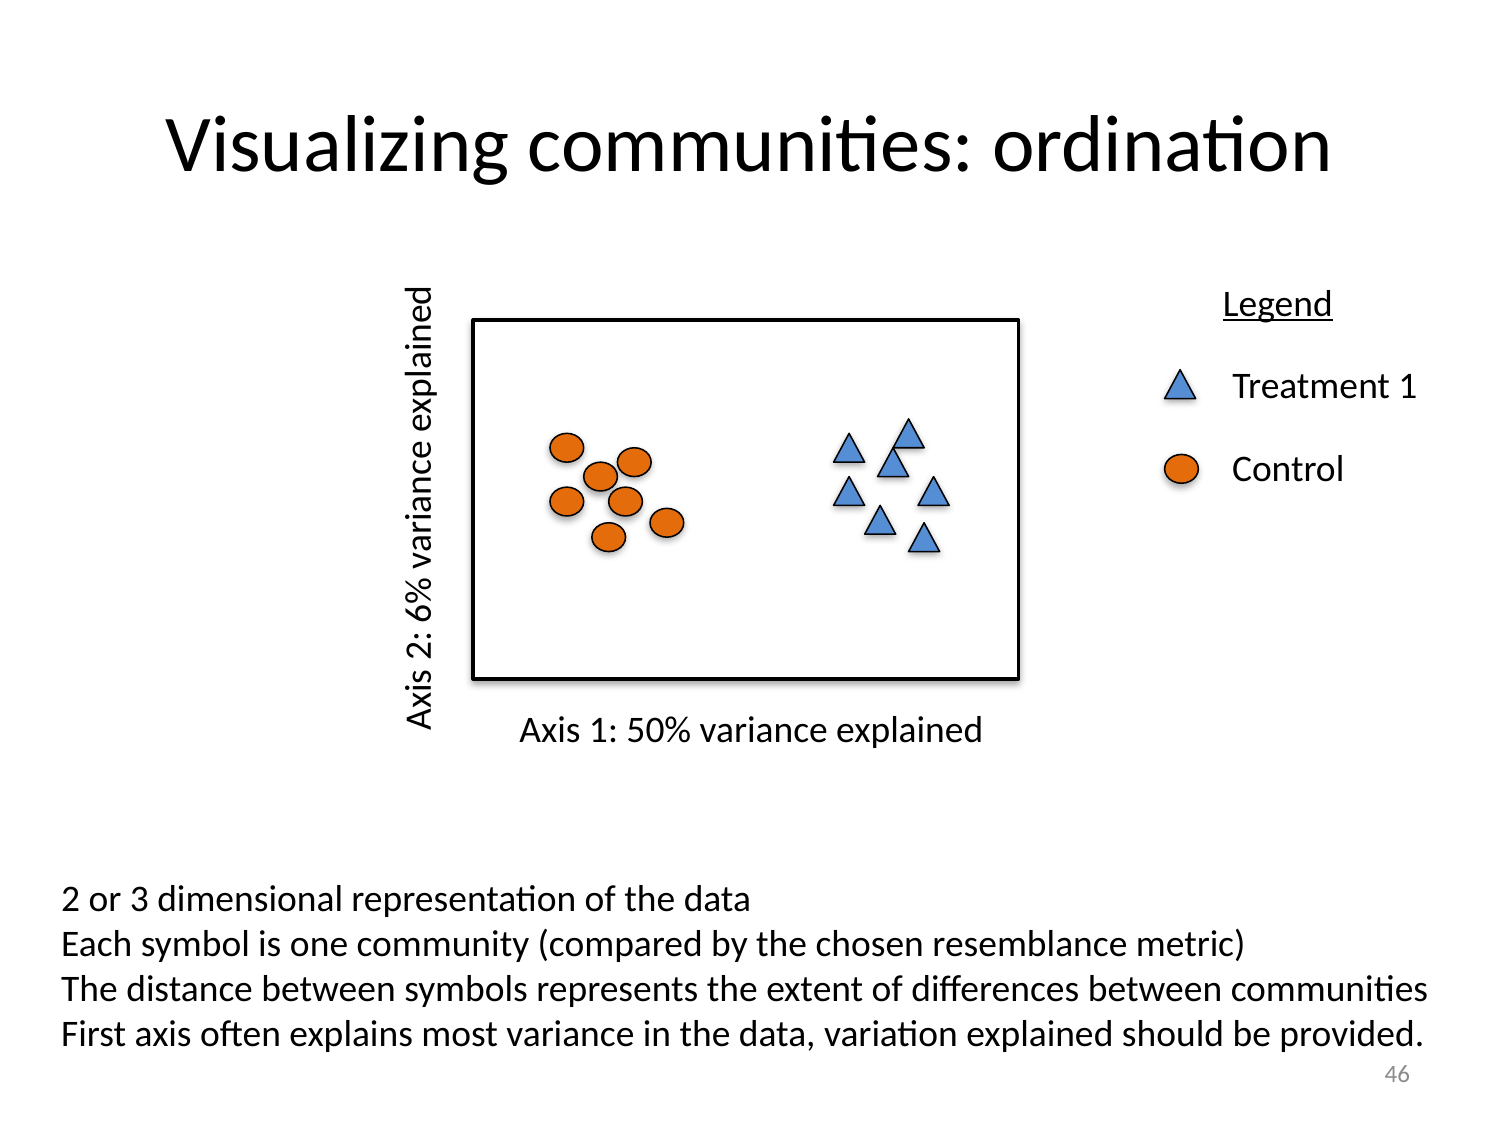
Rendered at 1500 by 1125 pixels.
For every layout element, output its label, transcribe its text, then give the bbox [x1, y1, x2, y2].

slide_number 46 [1074, 1042, 1425, 1103]
title Visualizing communities: ordination [75, 45, 1425, 233]
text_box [1164, 270, 1435, 498]
text_box Axis 2: 6% variance explained [385, 270, 446, 746]
text_box 2 or 3 dimensional representation of the data Each symbol is one community (compared by the chosen resemblance metric) The distance between symbols represents the extent of differences between communities First axis often explains most variance in the data, variation explained should be provided. [46, 866, 1454, 1107]
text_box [473, 319, 1019, 680]
text_box Axis 1: 50% variance explained [504, 698, 999, 758]
